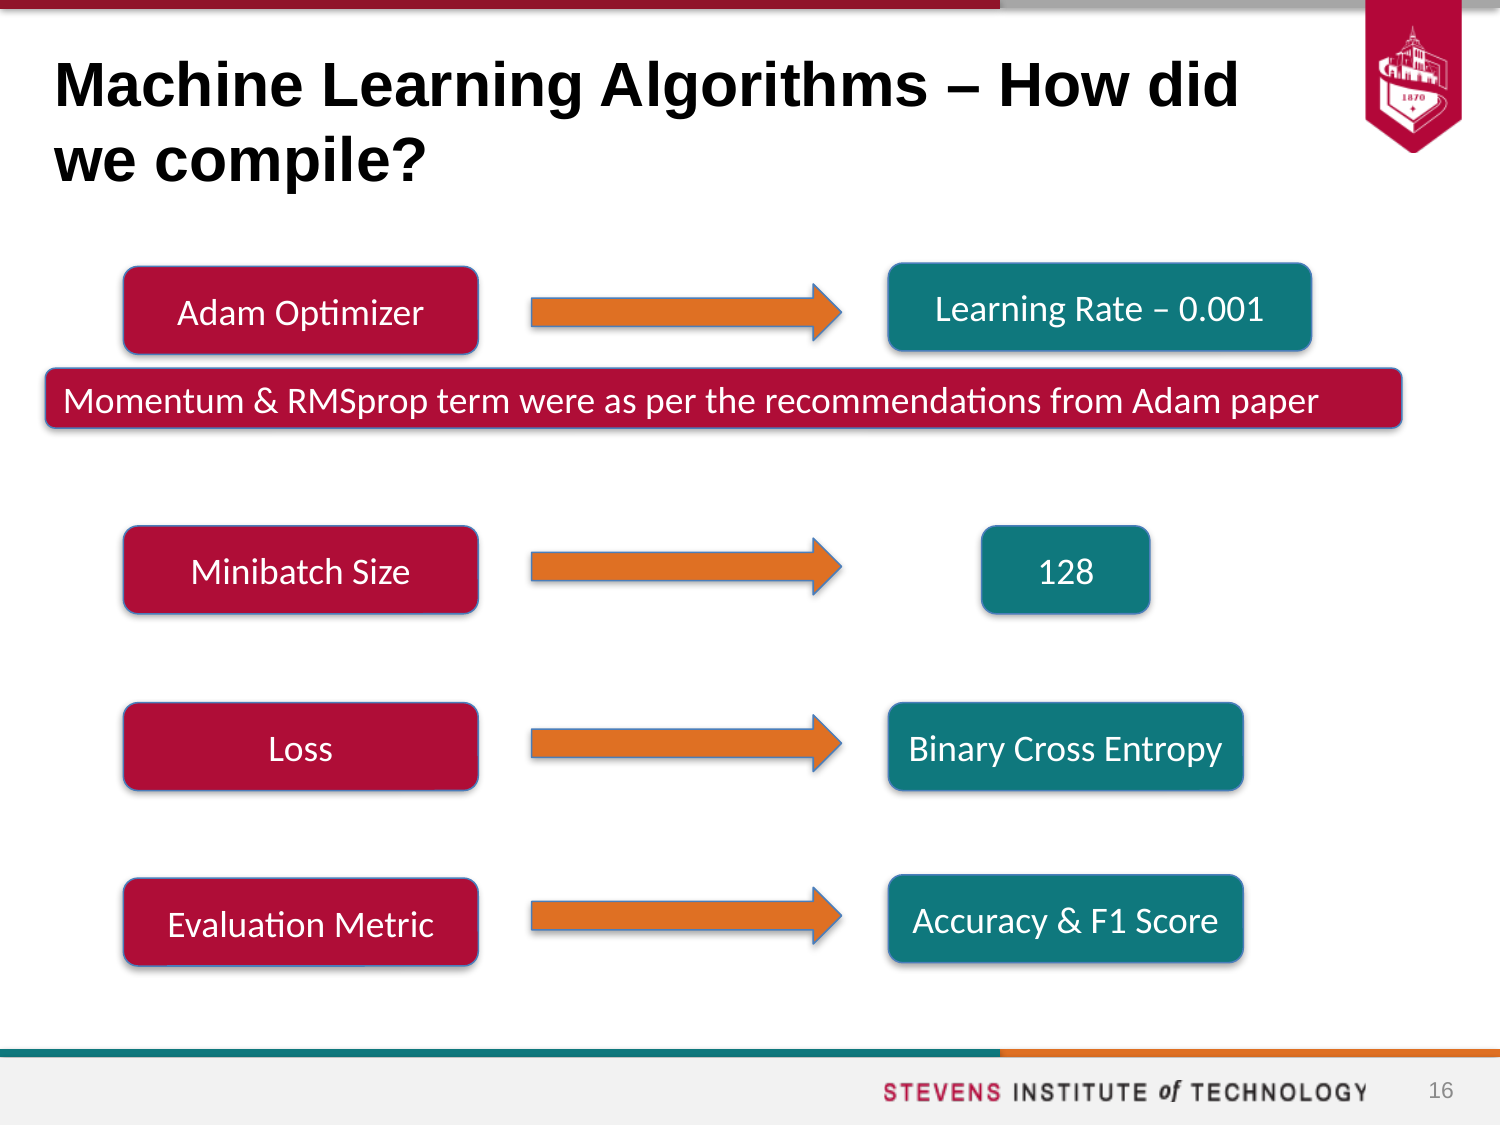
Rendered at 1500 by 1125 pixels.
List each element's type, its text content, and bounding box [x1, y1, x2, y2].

text_box [530, 886, 843, 945]
text_box Minibatch Size [122, 525, 480, 615]
text_box Momentum & RMSprop term were as per the recommendations from Adam paper [44, 367, 1403, 429]
slide_number 16 [1401, 1059, 1481, 1120]
text_box Adam Optimizer [122, 265, 480, 356]
text_box [530, 714, 843, 773]
text_box Learning Rate – 0.001 [887, 262, 1313, 352]
text_box Accuracy & F1 Score [887, 874, 1245, 964]
text_box [530, 537, 843, 596]
title Machine Learning Algorithms – How did we compile? [39, 36, 1334, 204]
text_box 128 [980, 525, 1151, 615]
text_box [530, 283, 843, 342]
text_box Evaluation Metric [122, 877, 480, 967]
text_box Binary Cross Entropy [887, 701, 1245, 792]
text_box Loss [122, 701, 480, 792]
